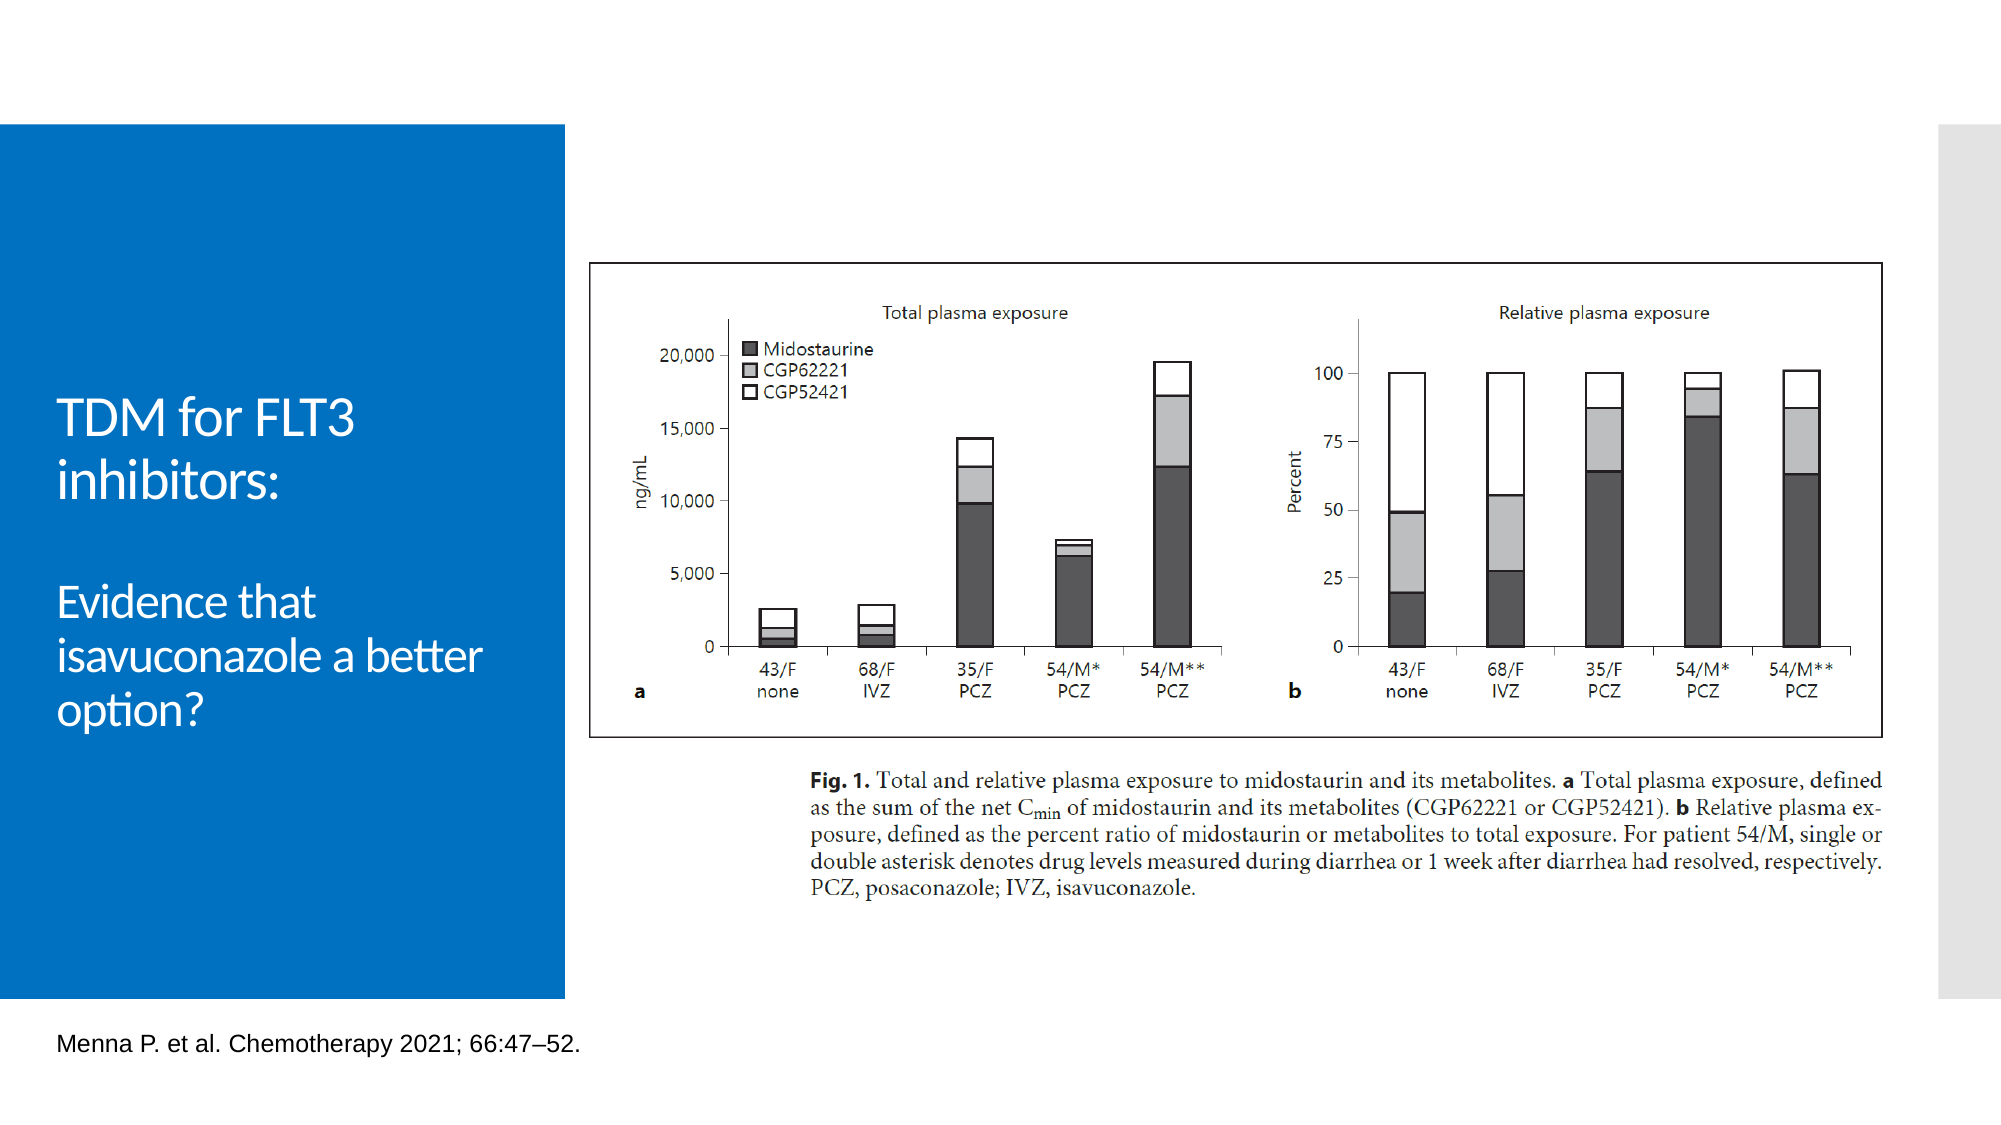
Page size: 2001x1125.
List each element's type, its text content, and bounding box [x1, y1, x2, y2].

text_box Menna P. et al. Chemotherapy 2021; 66:47–52. [41, 1020, 1042, 1065]
picture [572, 229, 1899, 909]
title TDM for FLT3 inhibitors: Evidence that isavuconazole a better option? [41, 184, 525, 940]
